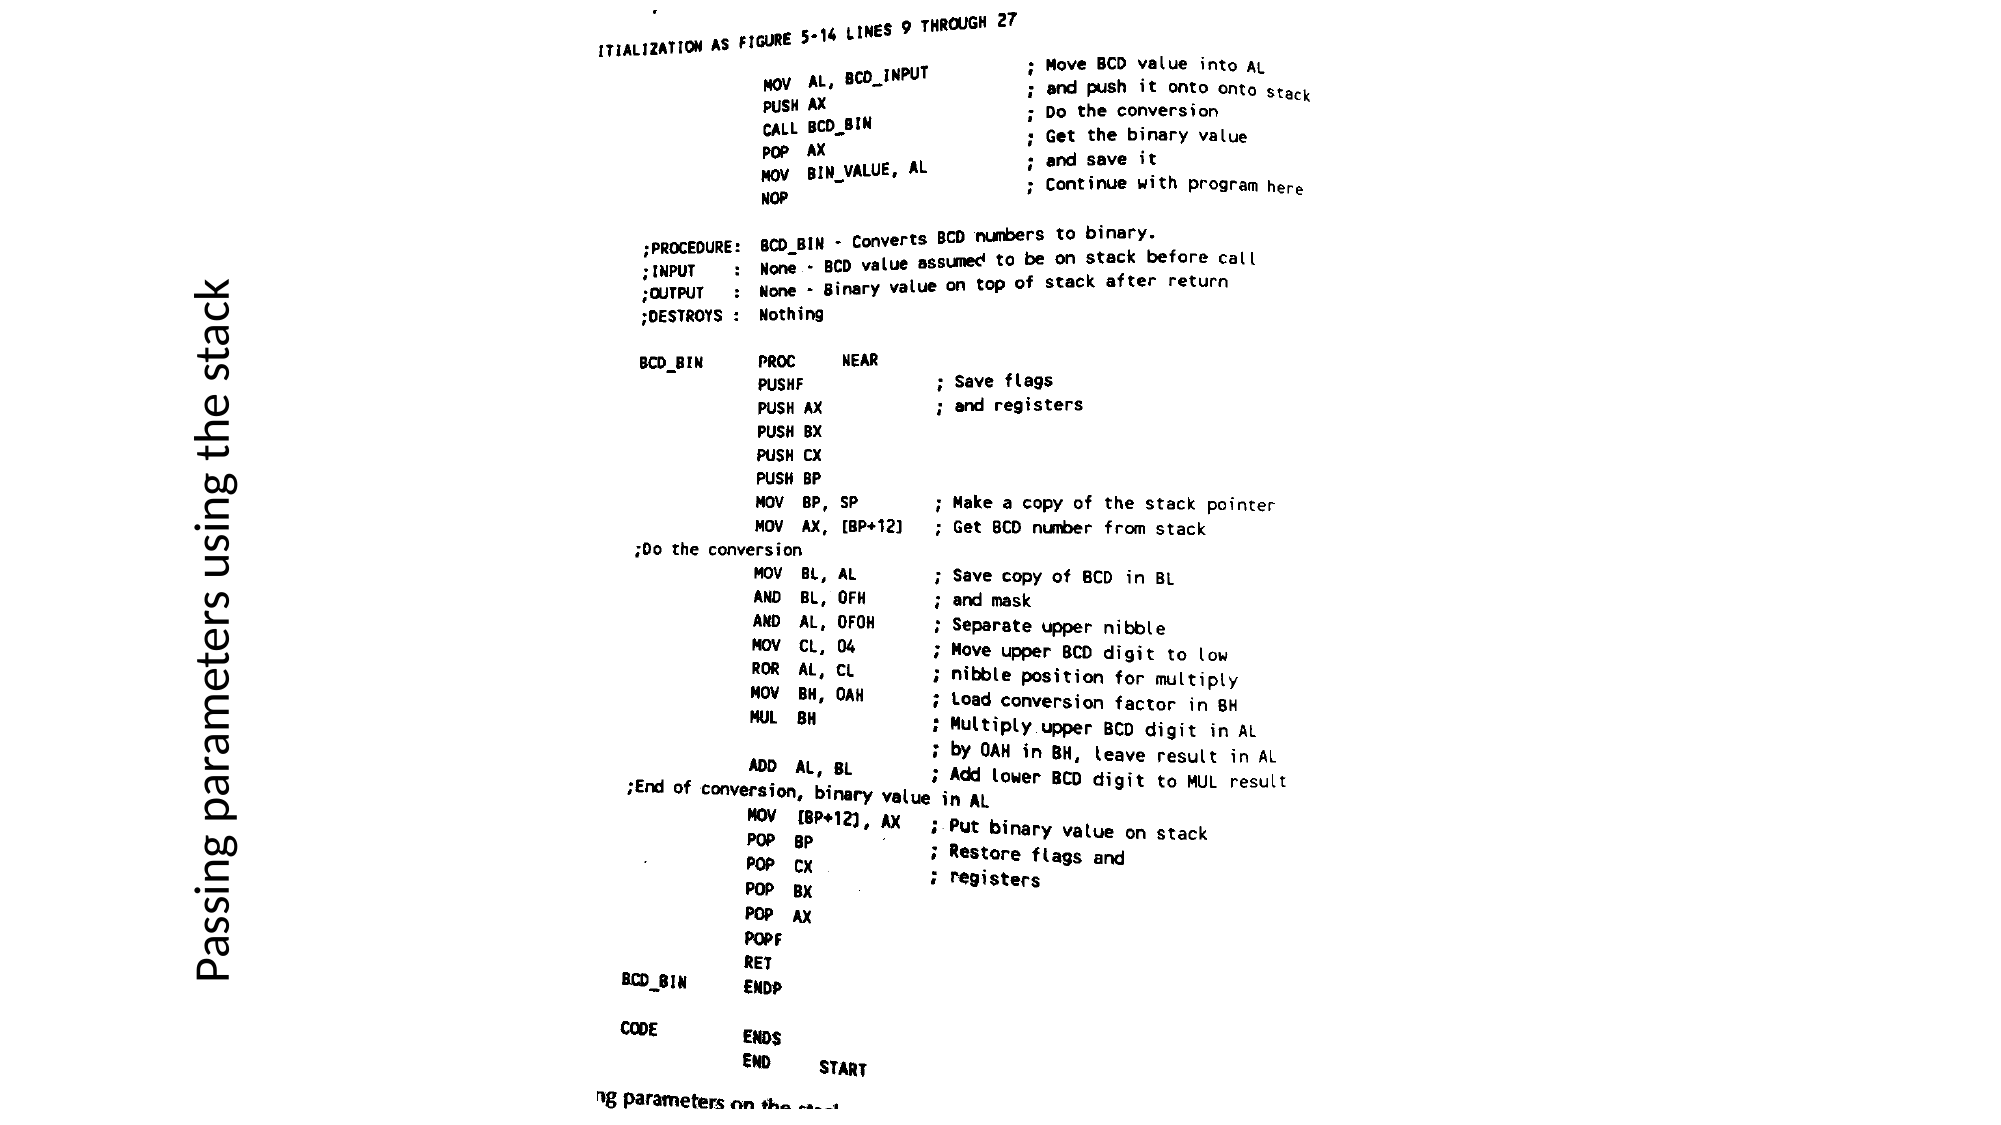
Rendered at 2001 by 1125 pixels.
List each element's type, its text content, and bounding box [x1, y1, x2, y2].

picture [597, 10, 1383, 1109]
title Passing parameters using the stack [129, 52, 289, 1073]
